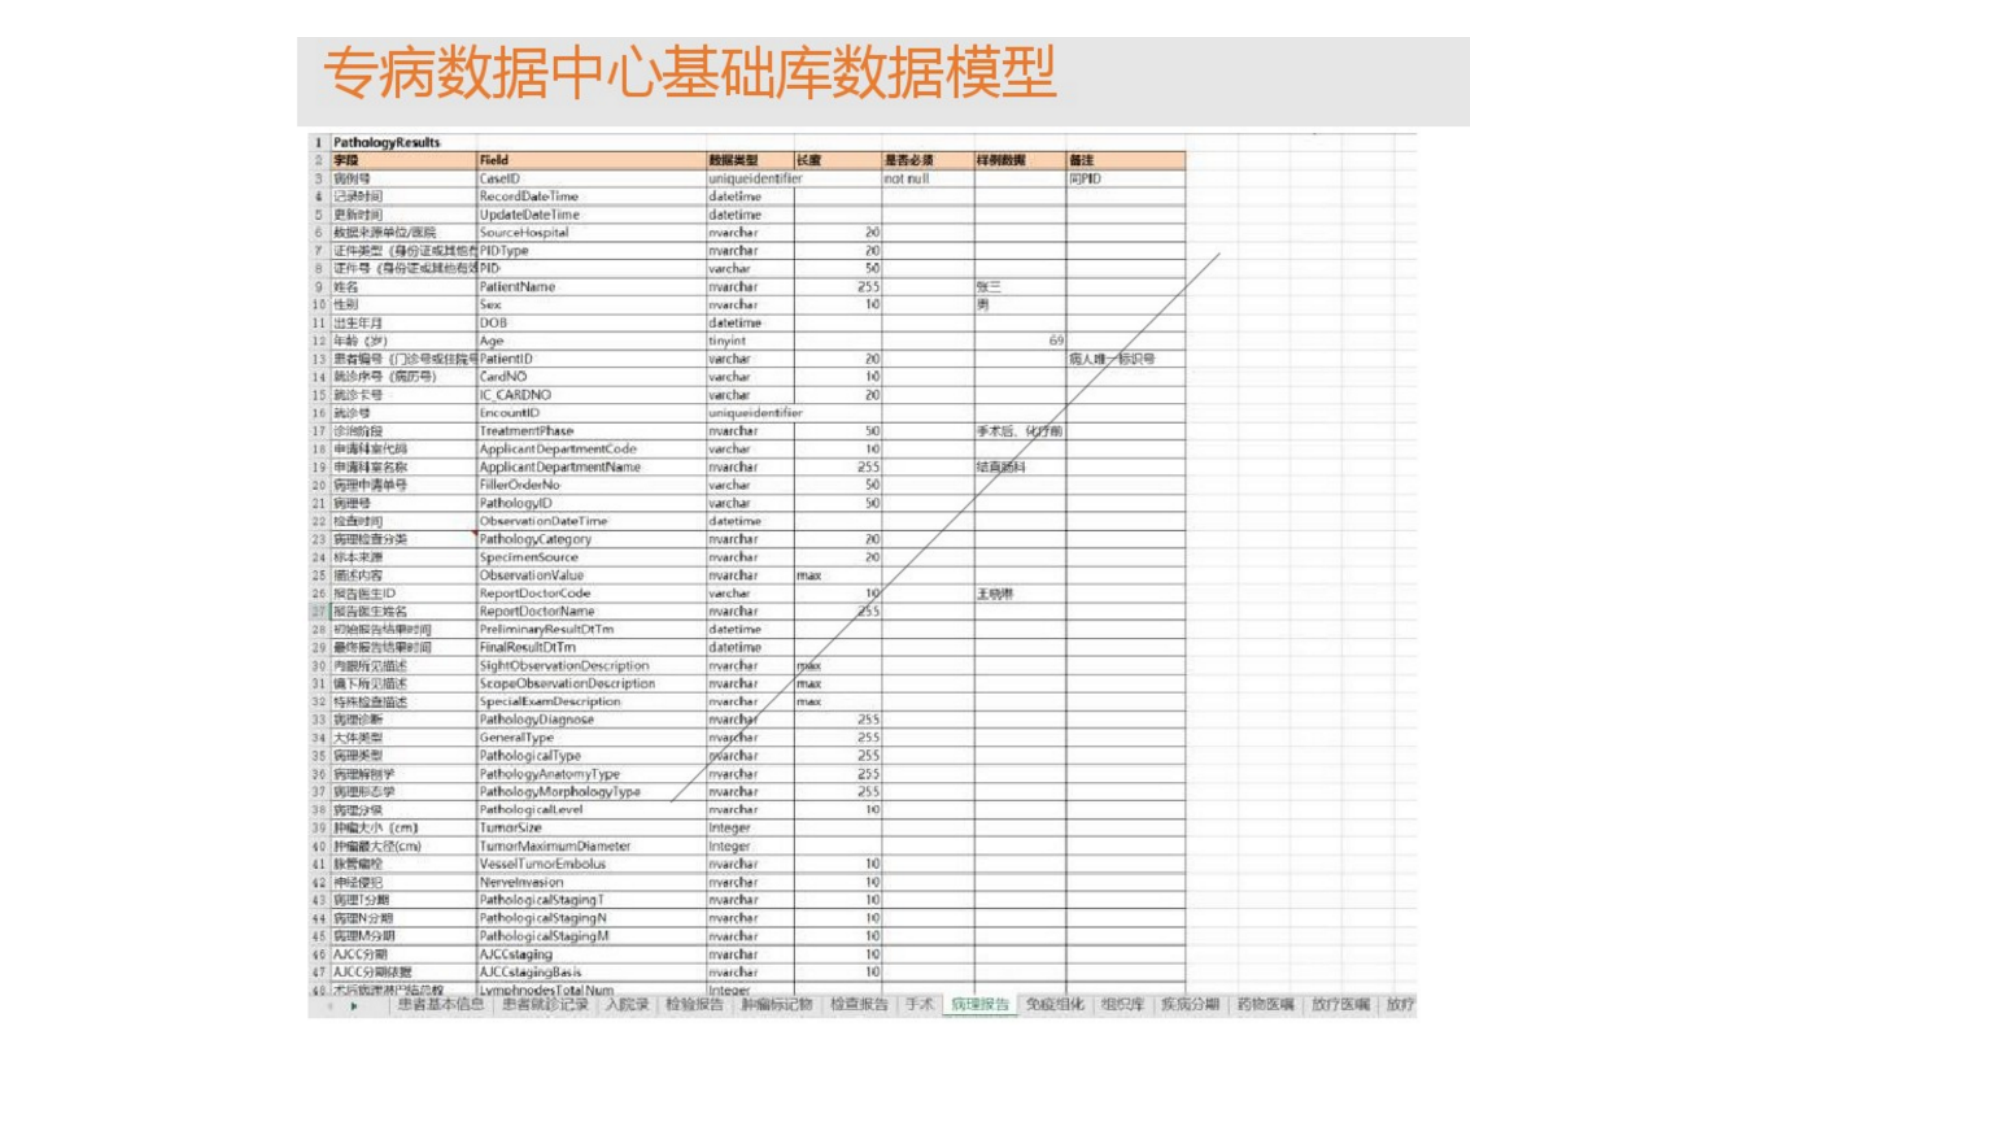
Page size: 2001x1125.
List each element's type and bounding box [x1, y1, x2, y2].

list [279, 37, 1470, 1026]
